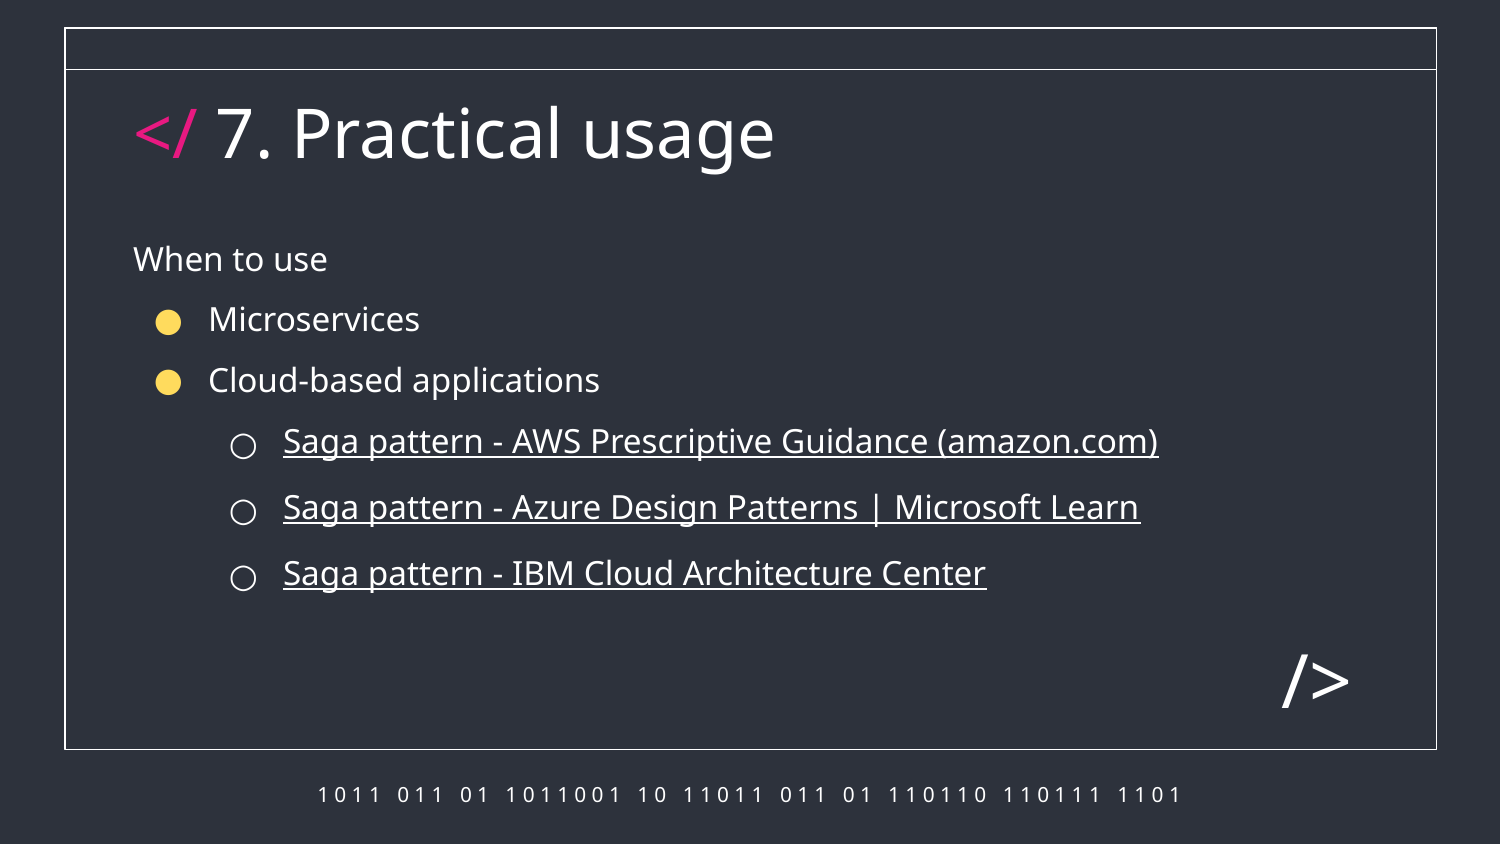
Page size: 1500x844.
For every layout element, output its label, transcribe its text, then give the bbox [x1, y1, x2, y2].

title </ 7. Practical usage [118, 75, 1382, 170]
text_box /> [1266, 634, 1382, 734]
list When to use Microservices Cloud-based applications Saga pattern - AWS Prescriptive Guidance (amazon.com) Saga pattern - Azure Design Patterns | Microsoft Learn Saga pattern - IBM Cloud Architecture Center [118, 222, 1382, 632]
